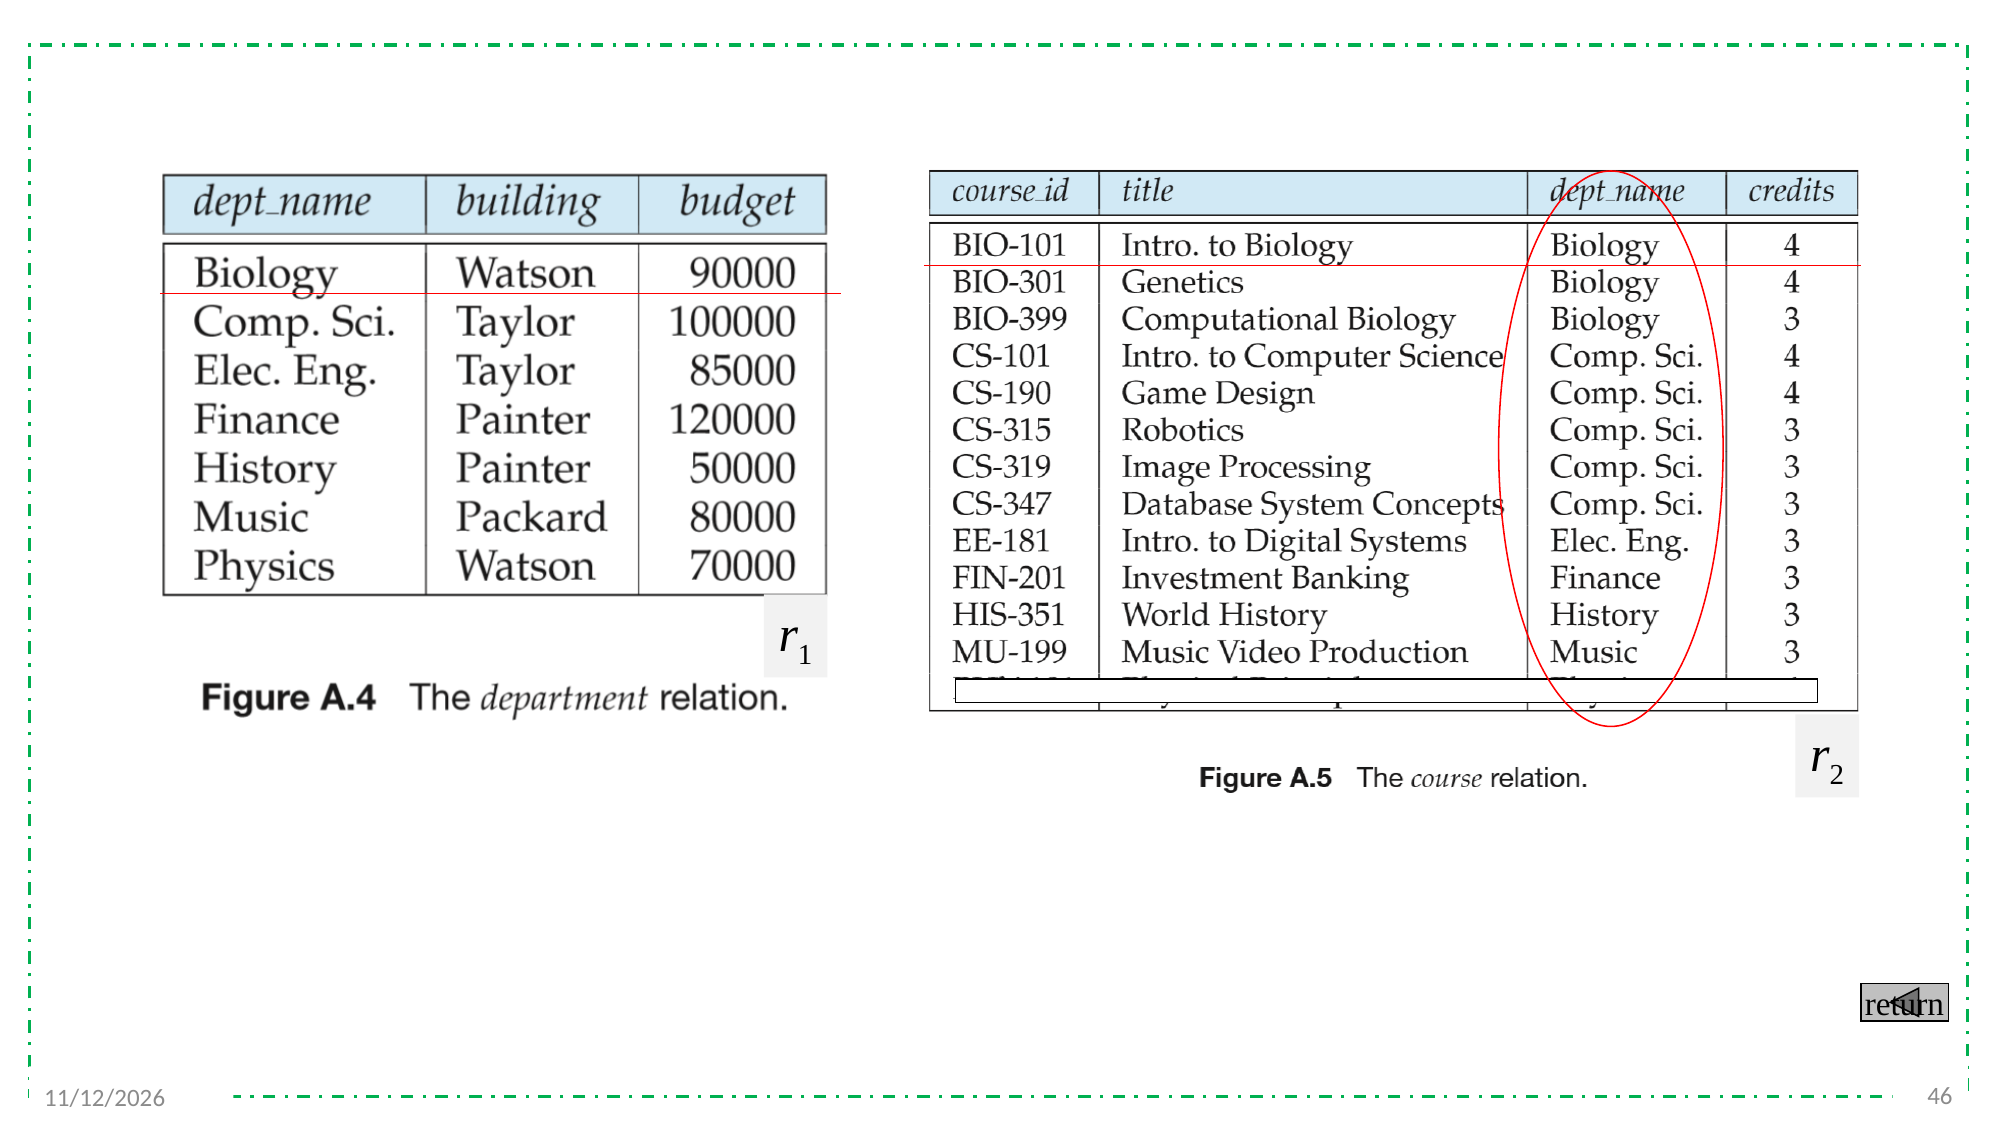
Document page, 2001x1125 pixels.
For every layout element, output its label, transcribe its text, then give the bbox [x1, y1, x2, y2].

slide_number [29, 1066, 234, 1125]
picture [142, 151, 842, 724]
text_box return [1860, 983, 1949, 1022]
picture [923, 163, 1868, 797]
slide_number 46 [1892, 1065, 1968, 1125]
